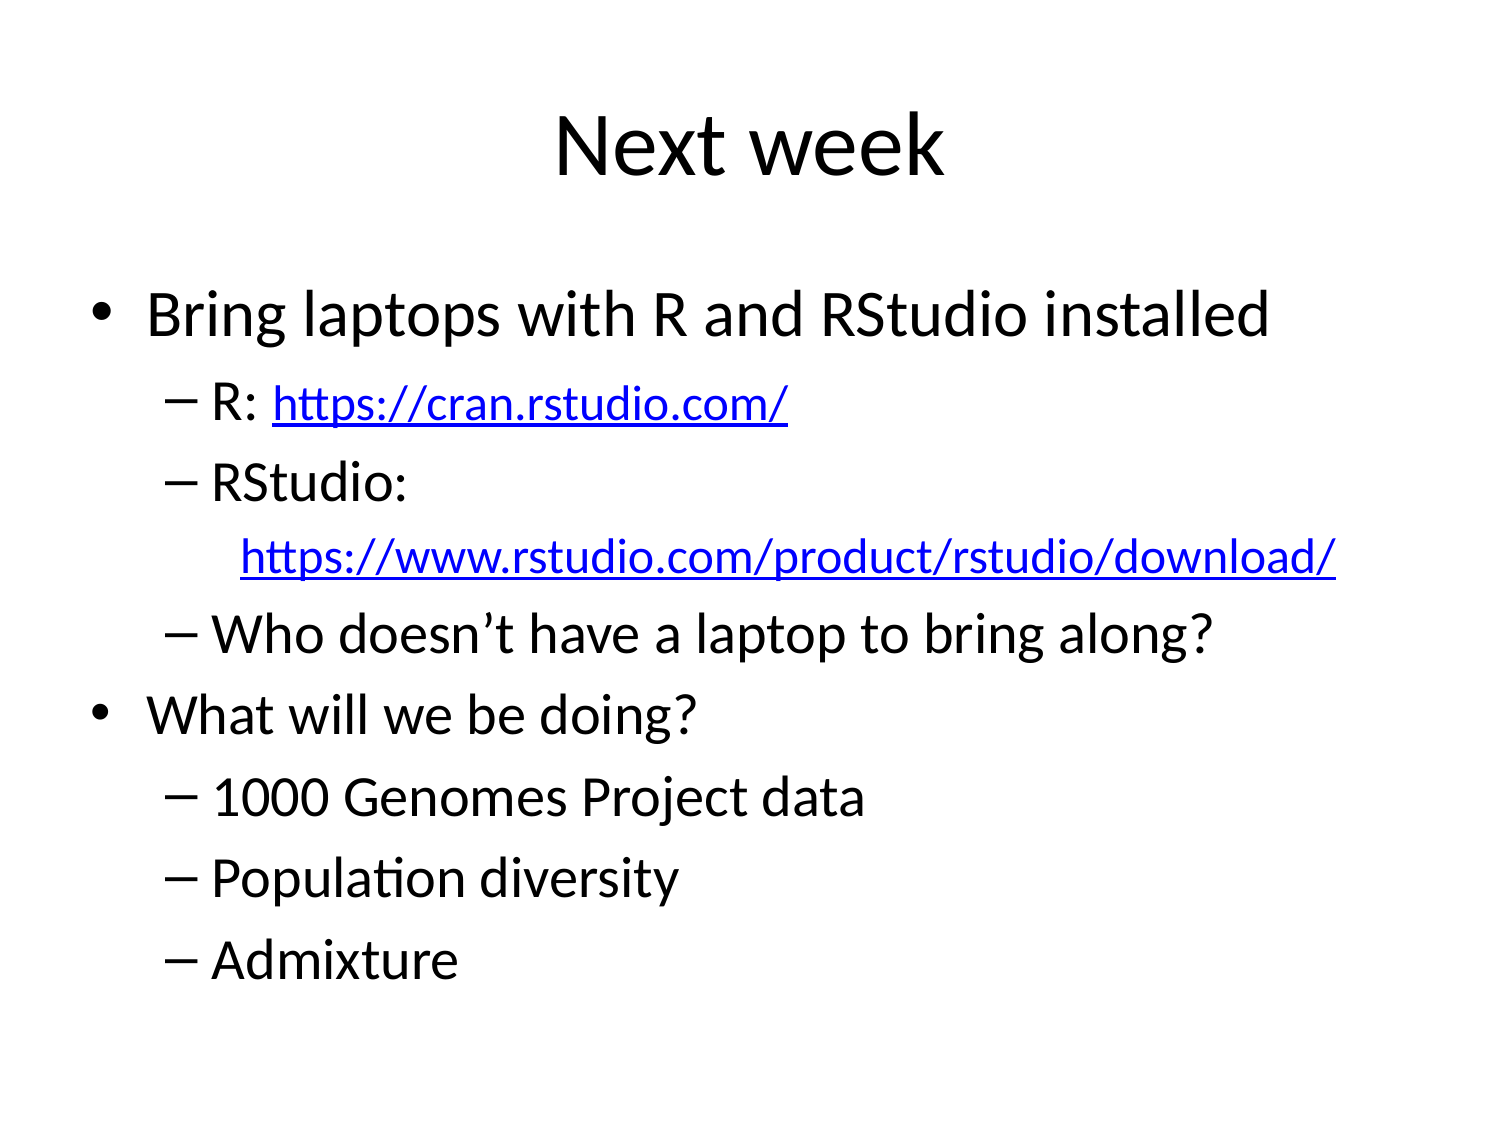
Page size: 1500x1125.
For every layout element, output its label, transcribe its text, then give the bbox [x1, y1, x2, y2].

list Bring laptops with R and RStudio installed R: https://cran.rstudio.com/ RStudio: https://www.rstudio.com/product/rstudio/download/ Who doesn’t have a laptop to bring along? What will we be doing? 1000 Genomes Project data Population diversity Admixture [75, 262, 1425, 1005]
title Next week [75, 45, 1425, 233]
